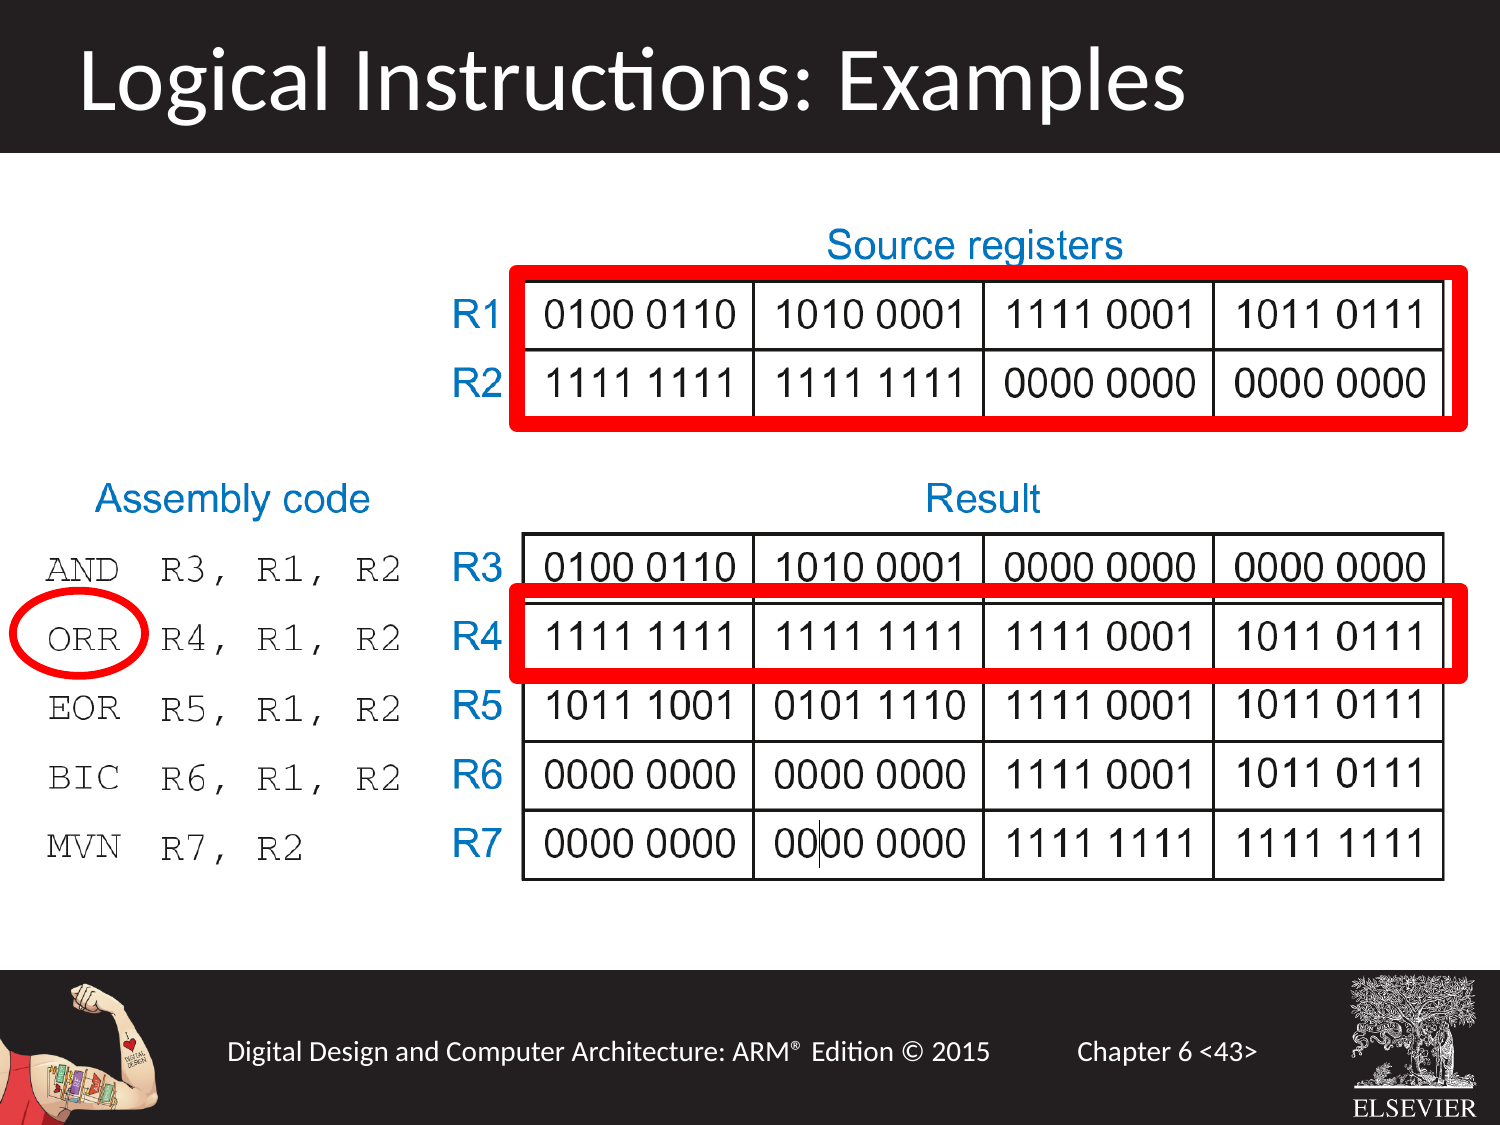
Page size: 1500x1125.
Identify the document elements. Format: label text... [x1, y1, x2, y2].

picture [0, 979, 163, 1125]
text_box [112, 905, 1438, 1050]
picture [18, 203, 1461, 897]
text_box Logical Instructions: Examples [63, 11, 1488, 136]
picture [1350, 974, 1477, 1117]
